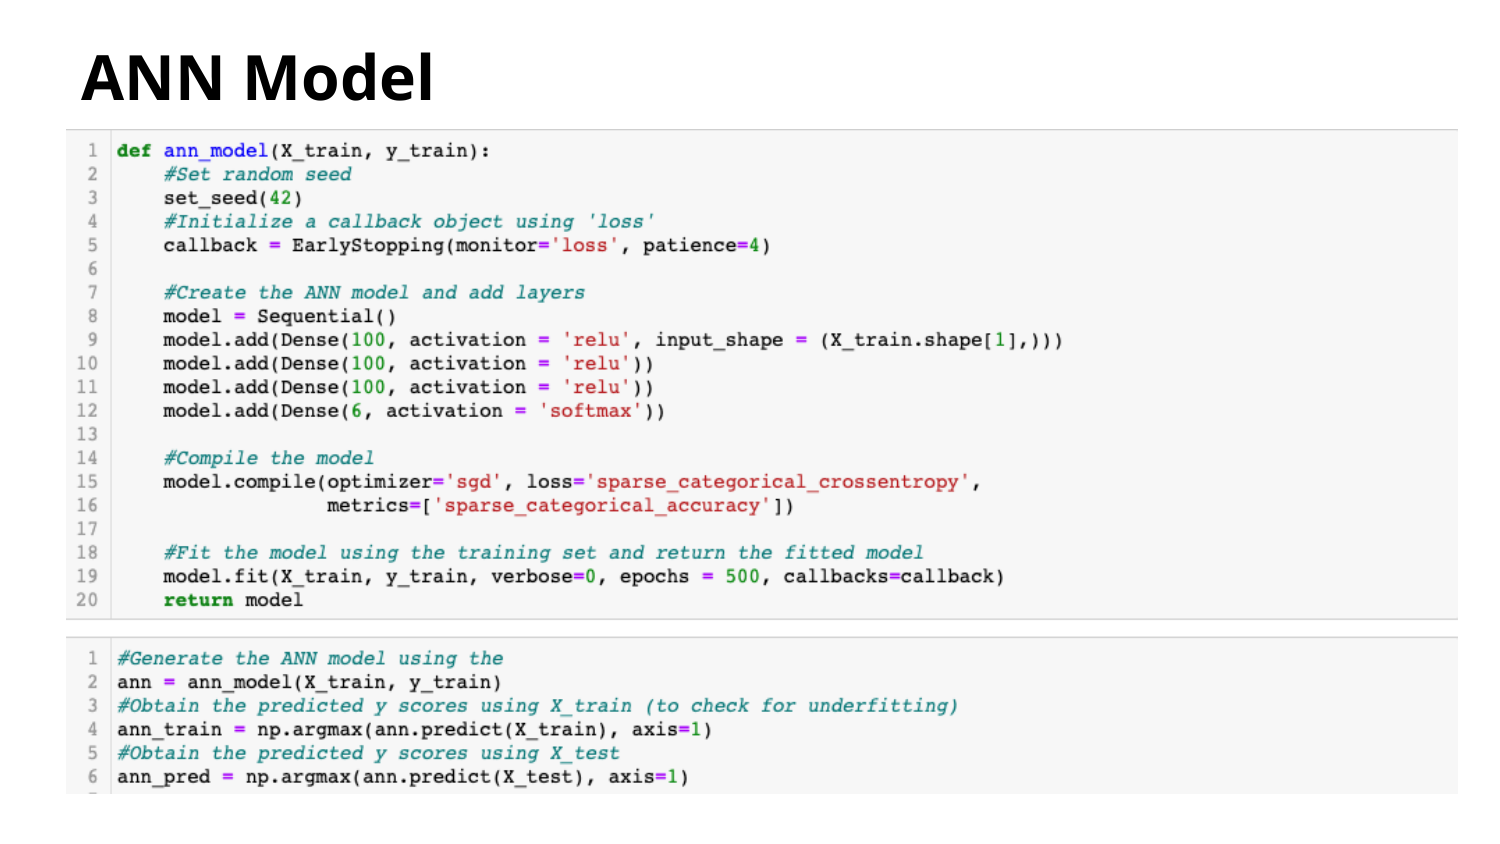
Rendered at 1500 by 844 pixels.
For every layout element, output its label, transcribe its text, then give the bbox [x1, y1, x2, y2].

picture [66, 128, 1458, 794]
text_box ANN Model [66, 23, 547, 128]
